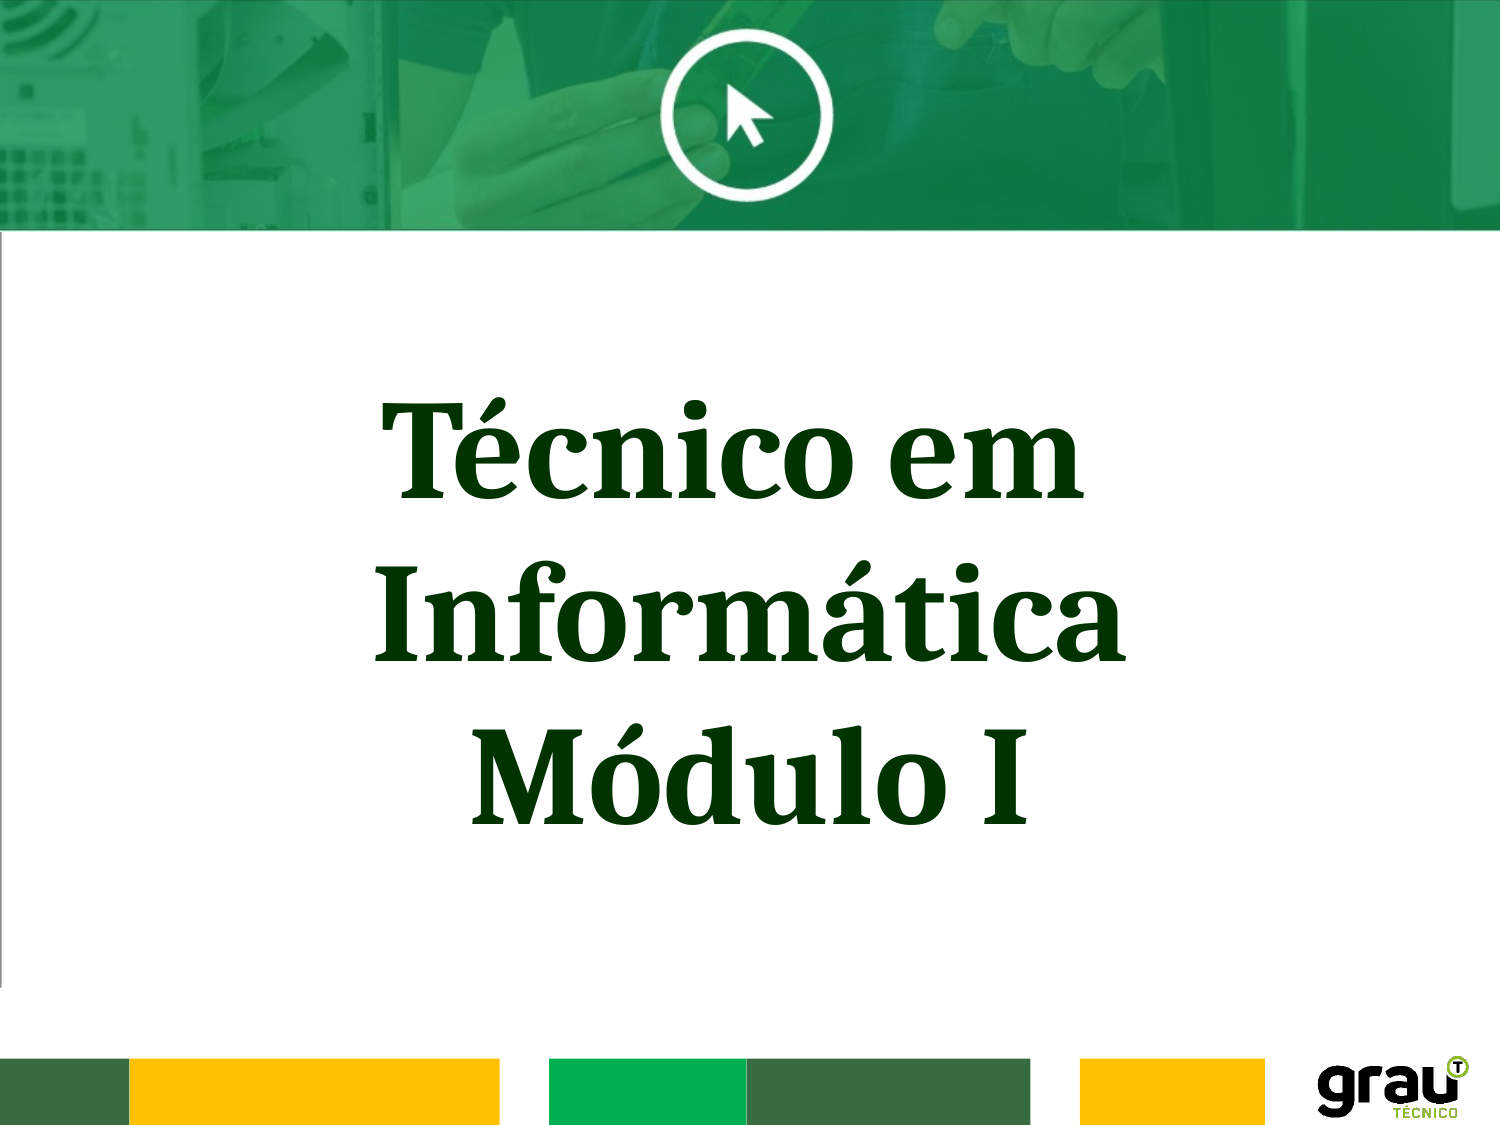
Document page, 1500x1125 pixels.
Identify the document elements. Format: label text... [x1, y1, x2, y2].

picture [1316, 1055, 1470, 1121]
picture [0, 0, 1500, 987]
text_box Técnico em Informática Módulo I [100, 349, 1400, 882]
